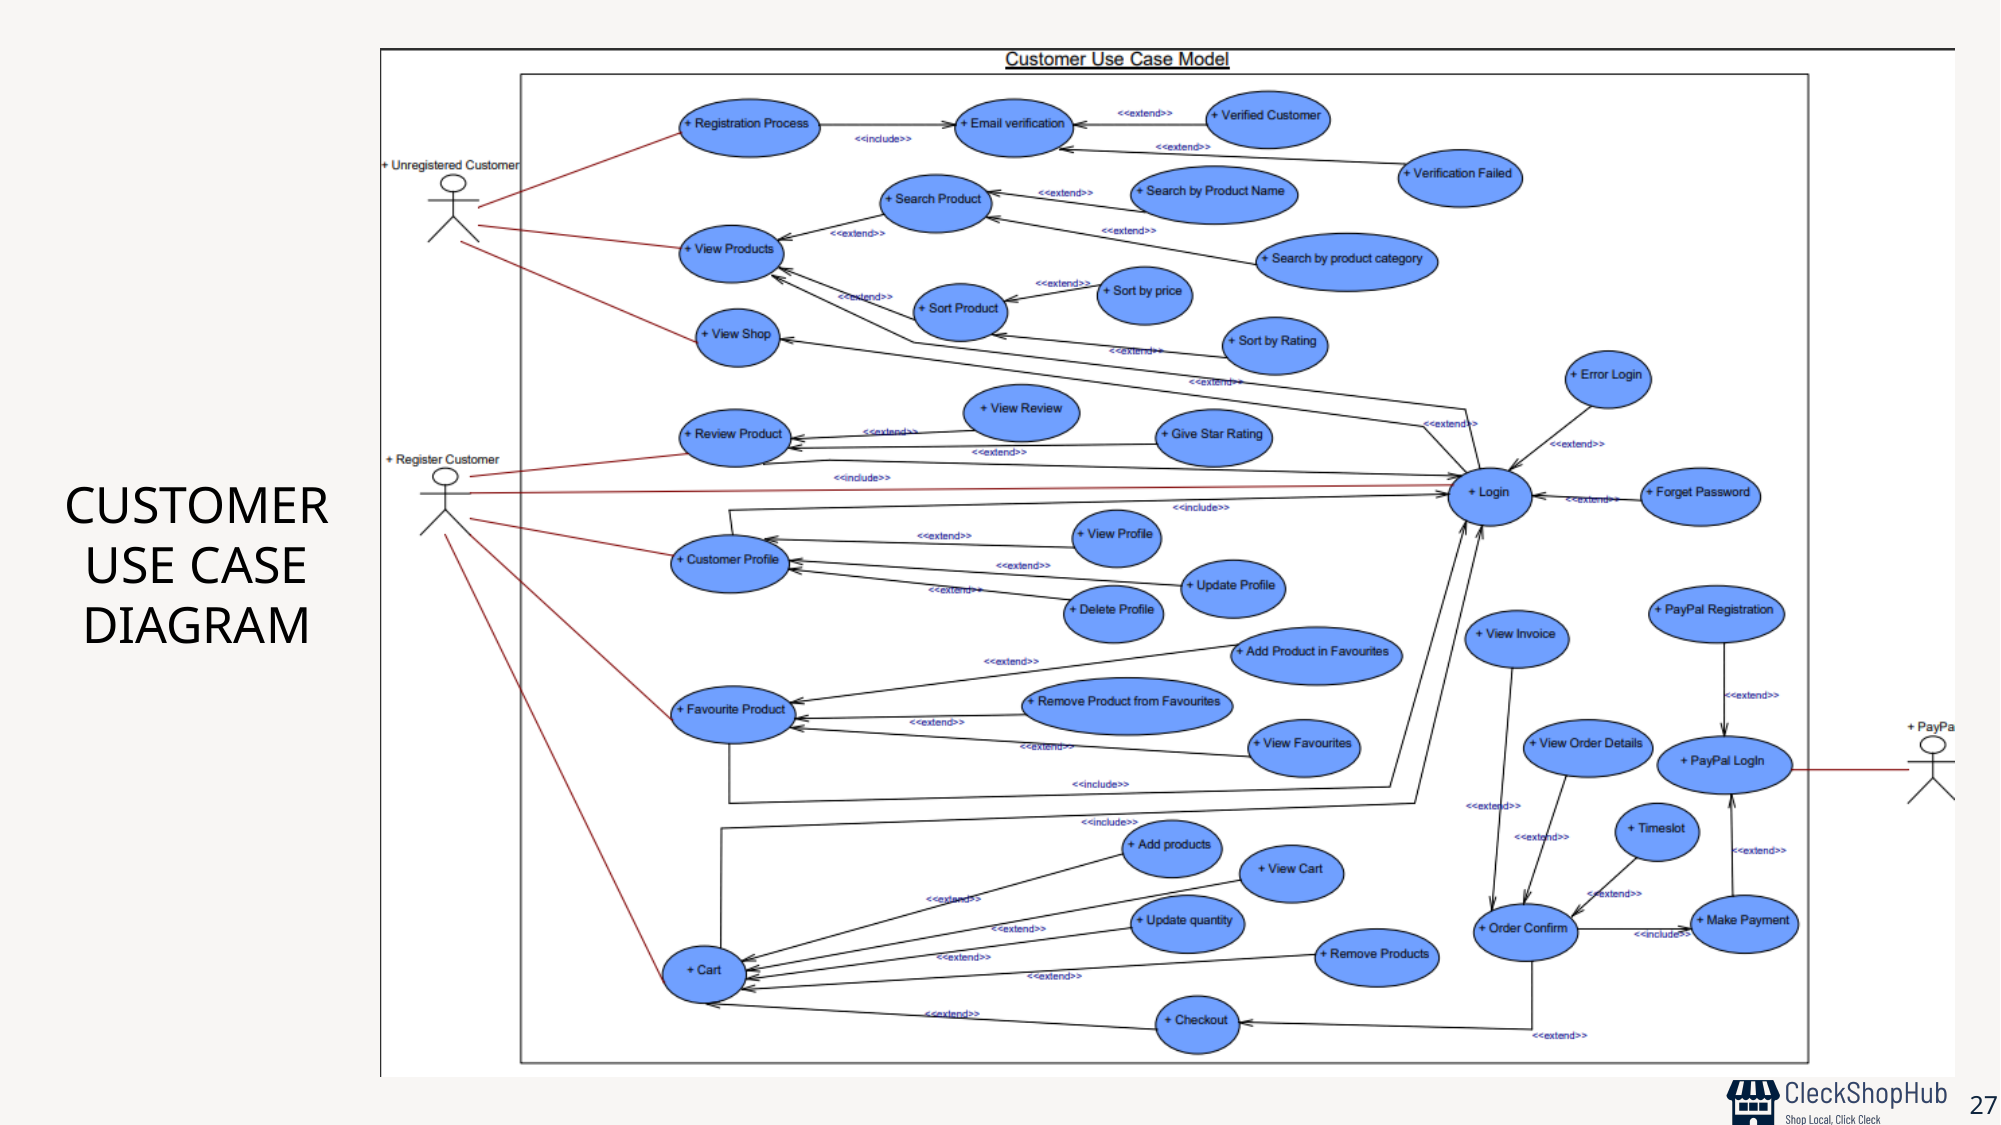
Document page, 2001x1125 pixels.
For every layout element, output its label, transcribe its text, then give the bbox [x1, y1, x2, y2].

slide_number 27 [1946, 1076, 2000, 1125]
text_box CUSTOMER USE CASE DIAGRAM [12, 465, 380, 661]
picture [380, 48, 1955, 1077]
picture [1726, 1080, 1947, 1125]
